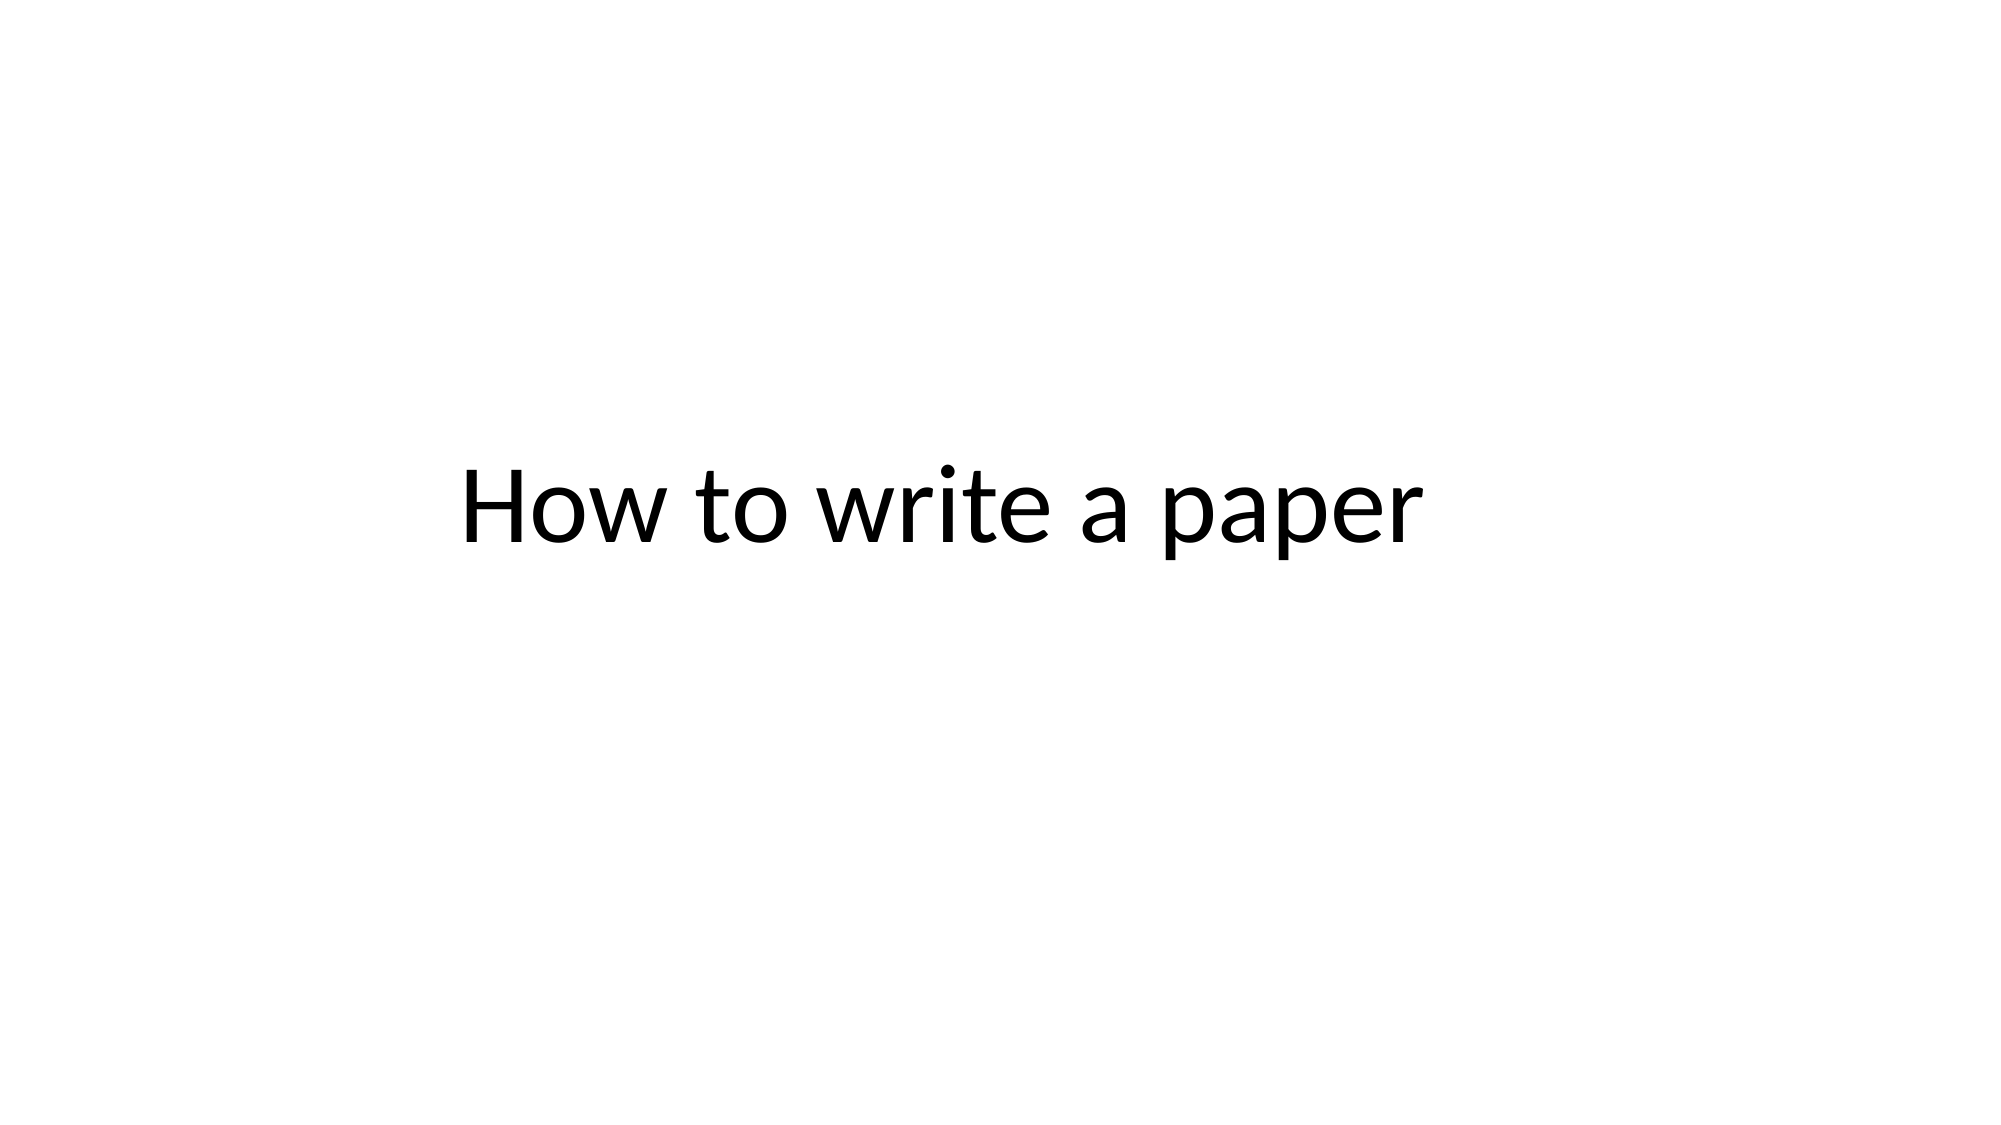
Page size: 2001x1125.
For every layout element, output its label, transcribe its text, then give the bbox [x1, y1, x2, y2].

text_box How to write a paper [320, 422, 1566, 573]
